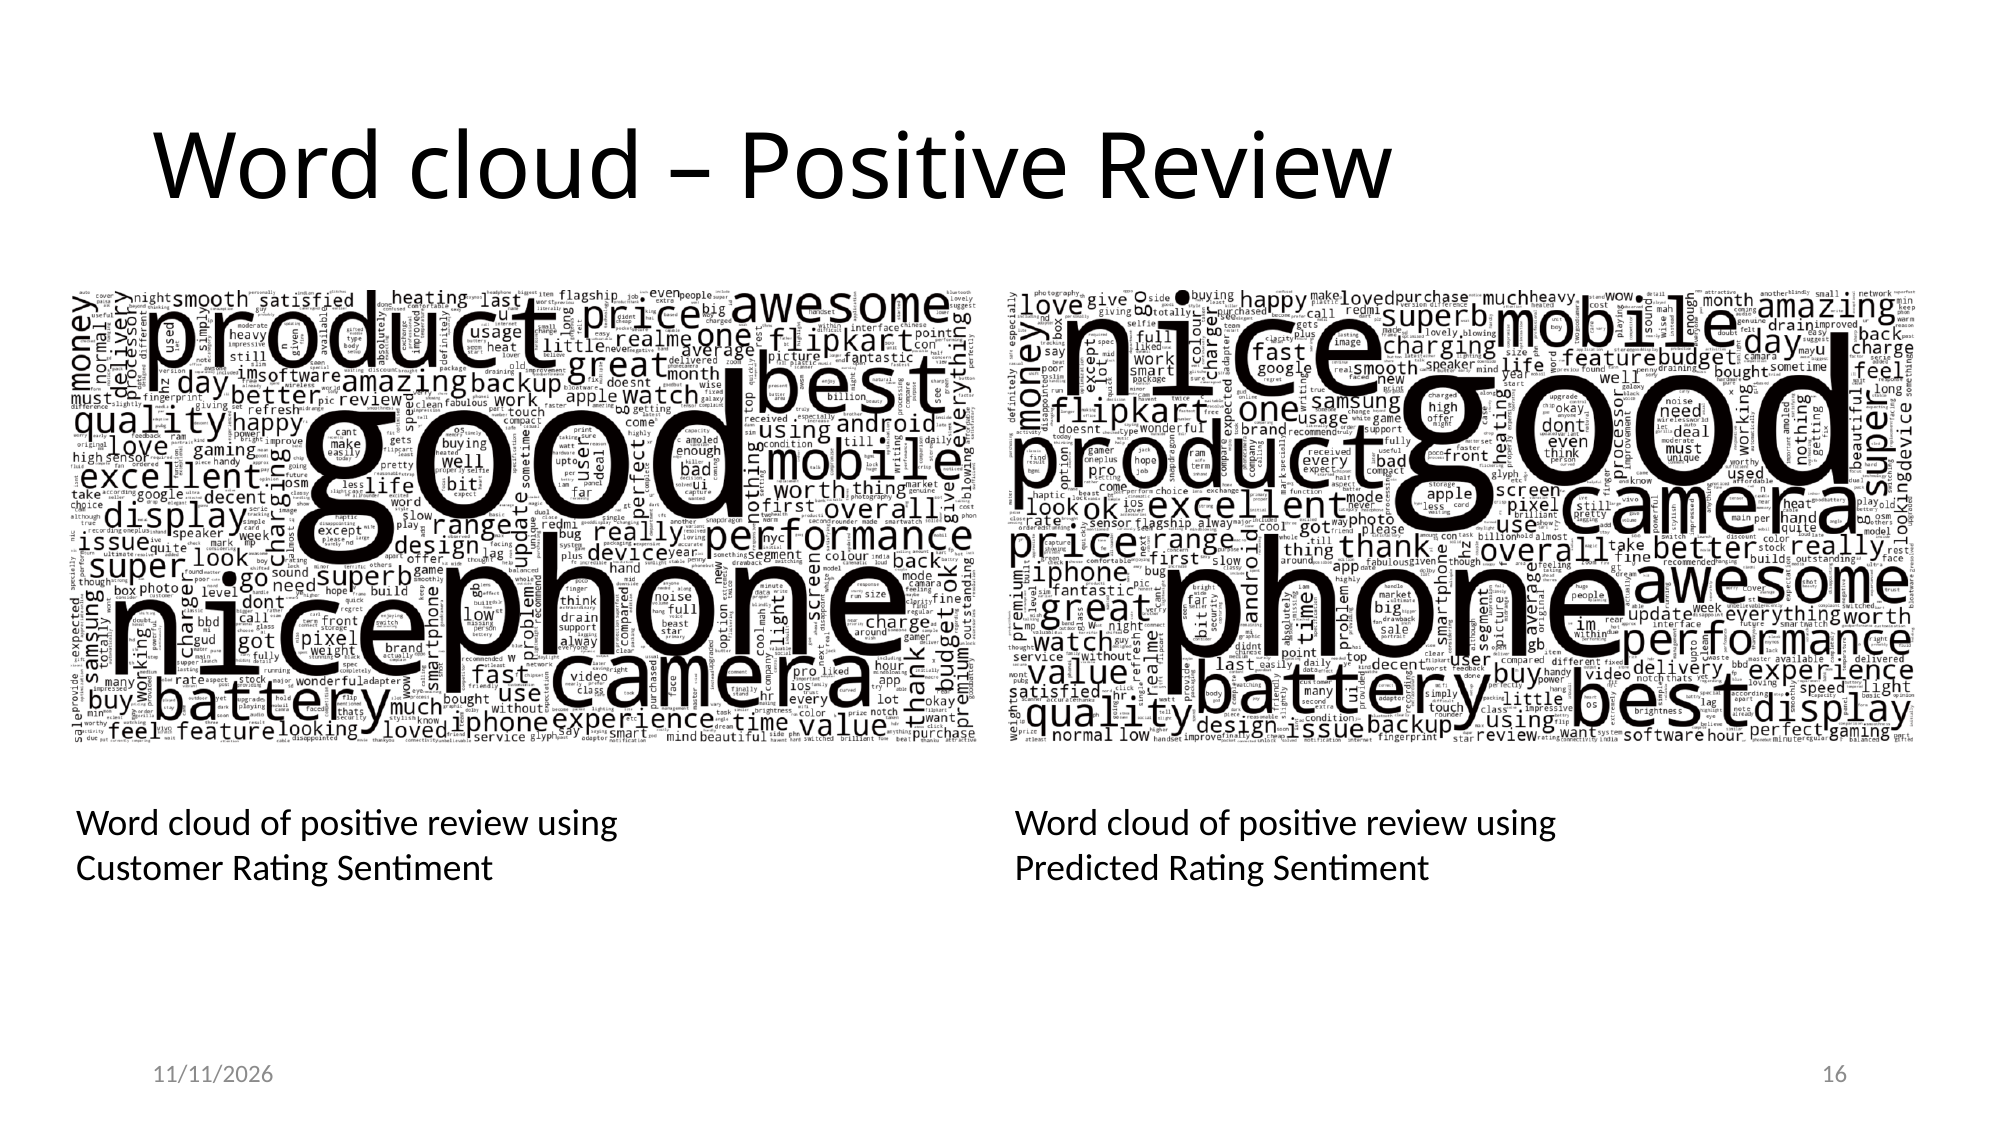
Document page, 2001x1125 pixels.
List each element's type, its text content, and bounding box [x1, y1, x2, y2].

text_box Word cloud of positive review using Customer Rating Sentiment [61, 790, 739, 896]
slide_number 16 [1412, 1042, 1863, 1103]
picture [61, 282, 984, 752]
title Word cloud – Positive Review [137, 59, 1863, 278]
picture [999, 282, 1923, 752]
text_box Word cloud of positive review using Predicted Rating Sentiment [999, 790, 1703, 896]
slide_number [137, 1042, 588, 1103]
